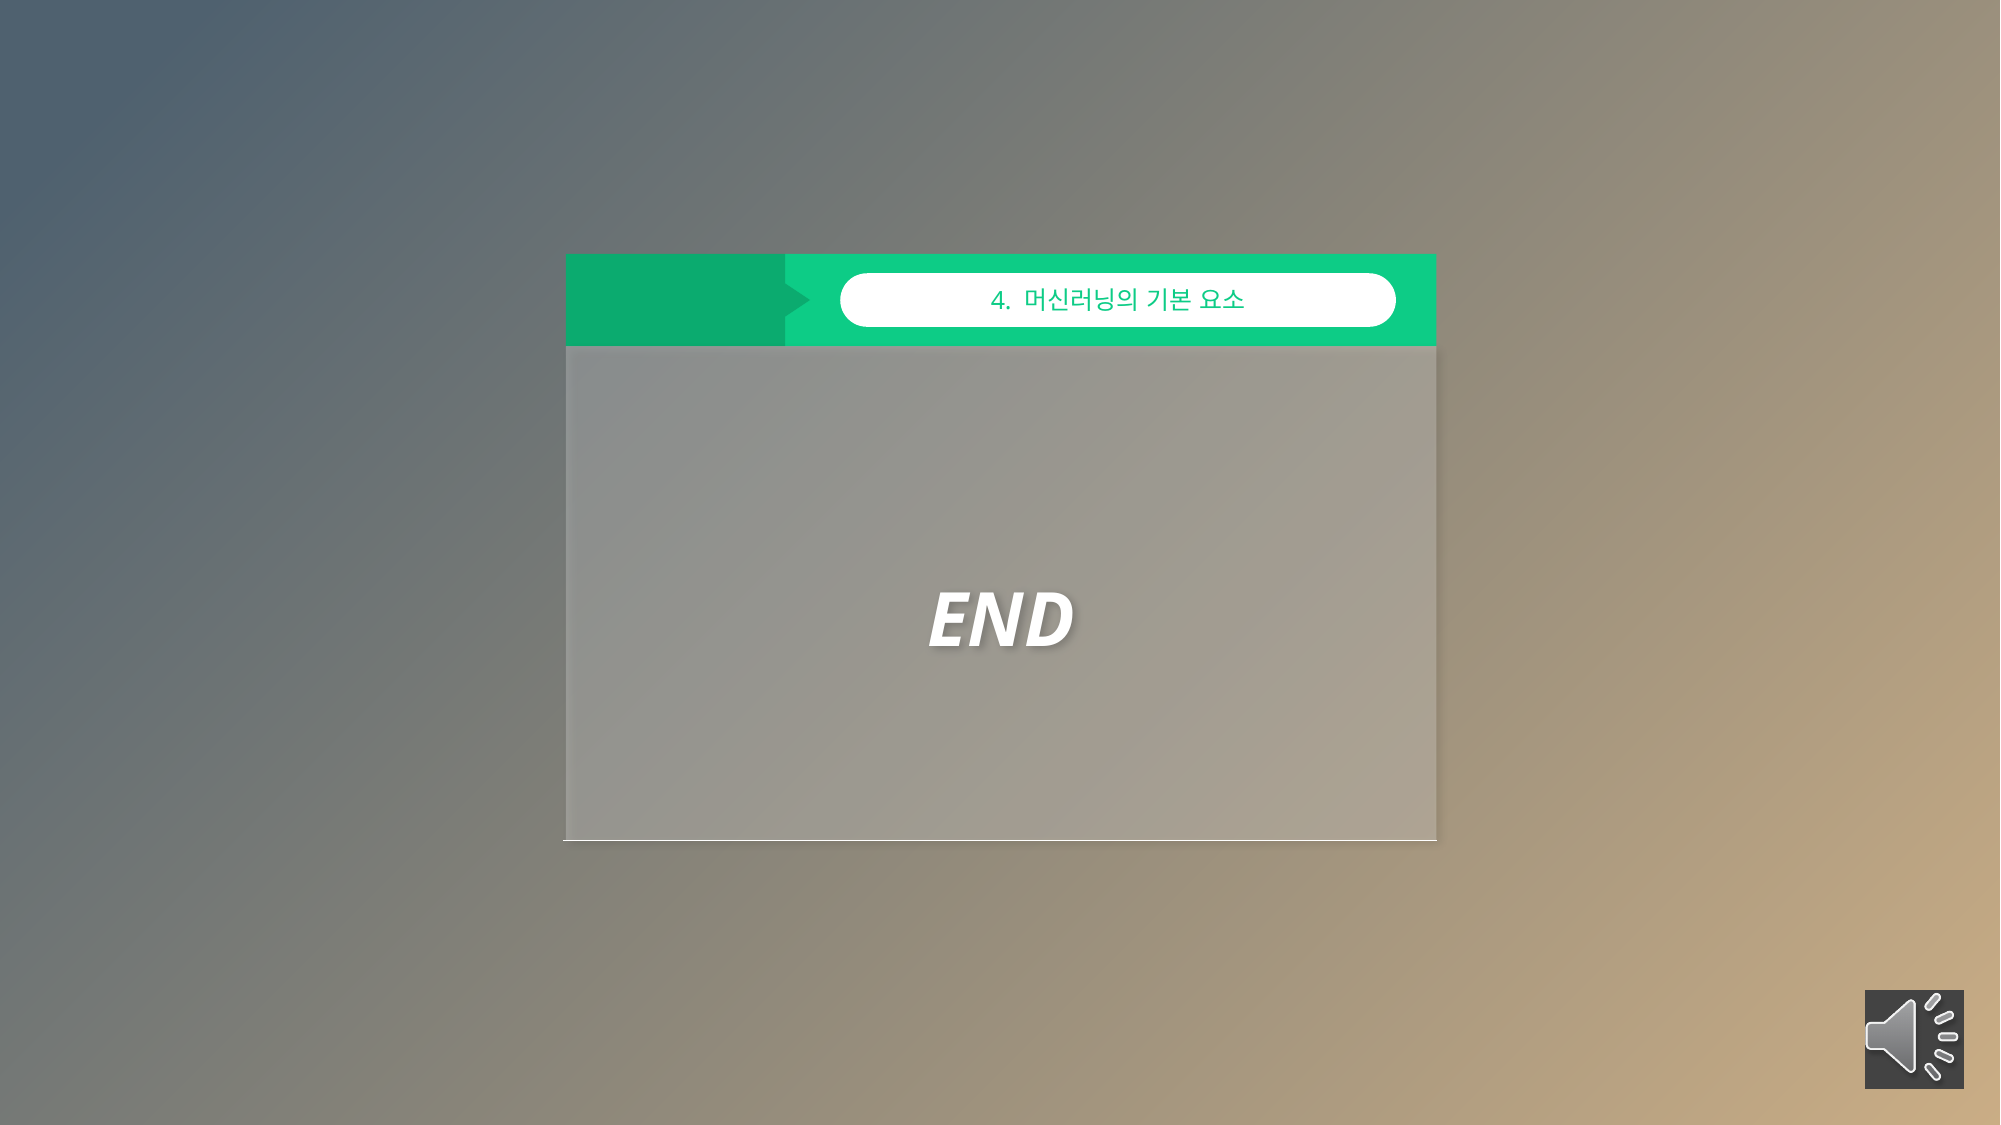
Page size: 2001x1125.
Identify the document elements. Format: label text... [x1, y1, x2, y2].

text_box END [565, 345, 1437, 840]
text_box [811, 253, 1437, 344]
picture [1864, 989, 1965, 1090]
text_box 4. 머신러닝의 기본 요소 [839, 272, 1397, 328]
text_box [565, 253, 811, 347]
